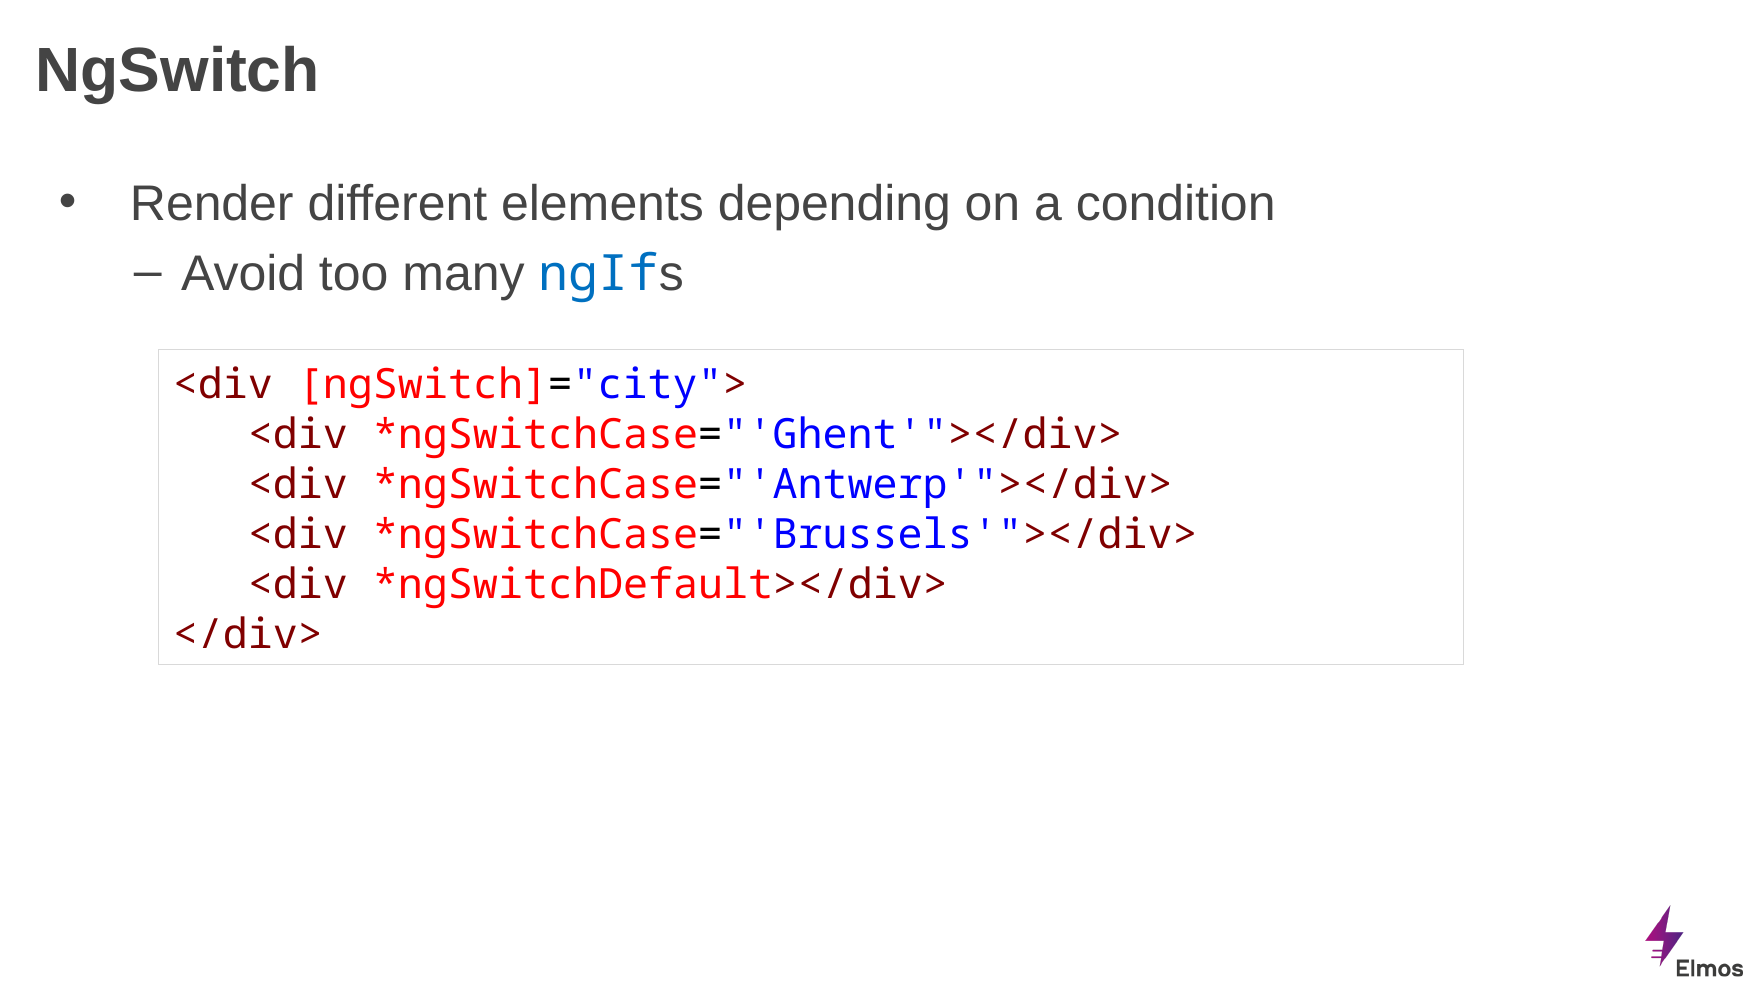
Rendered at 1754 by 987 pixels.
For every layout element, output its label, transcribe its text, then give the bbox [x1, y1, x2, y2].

title NgSwitch [35, 29, 1721, 133]
text_box <div [ngSwitch]="city"> <div *ngSwitchCase="'Ghent'"></div> <div *ngSwitchCase="'Antwerp'"></div> <div *ngSwitchCase="'Brussels'"></div> <div *ngSwitchDefault></div> </div> [158, 349, 1464, 665]
picture [1645, 905, 1743, 977]
list Render different elements depending on a condition Avoid too many ngIfs [59, 170, 1721, 958]
